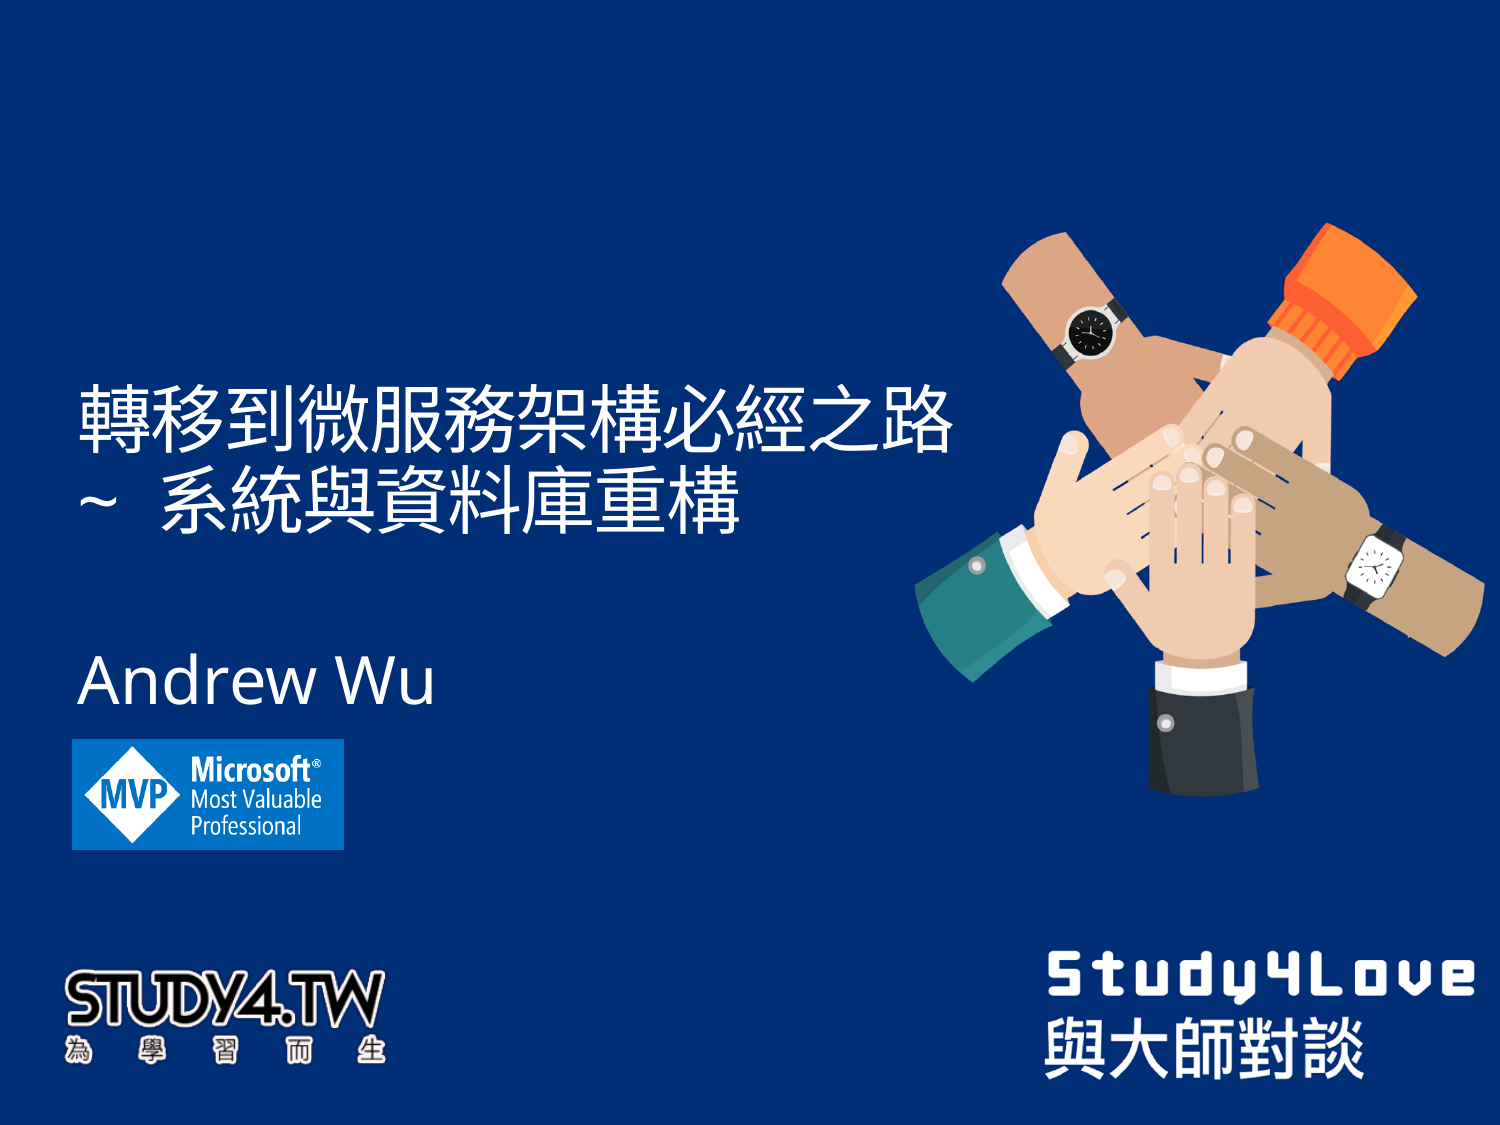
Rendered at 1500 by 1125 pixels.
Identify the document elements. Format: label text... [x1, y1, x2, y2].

picture [1028, 929, 1485, 1097]
list Andrew Wu [53, 632, 757, 735]
picture [864, 213, 1500, 803]
title 轉移到微服務架構必經之路 ~ 系統與資料庫重構 [53, 367, 1006, 573]
picture [71, 739, 345, 850]
picture [53, 954, 399, 1072]
